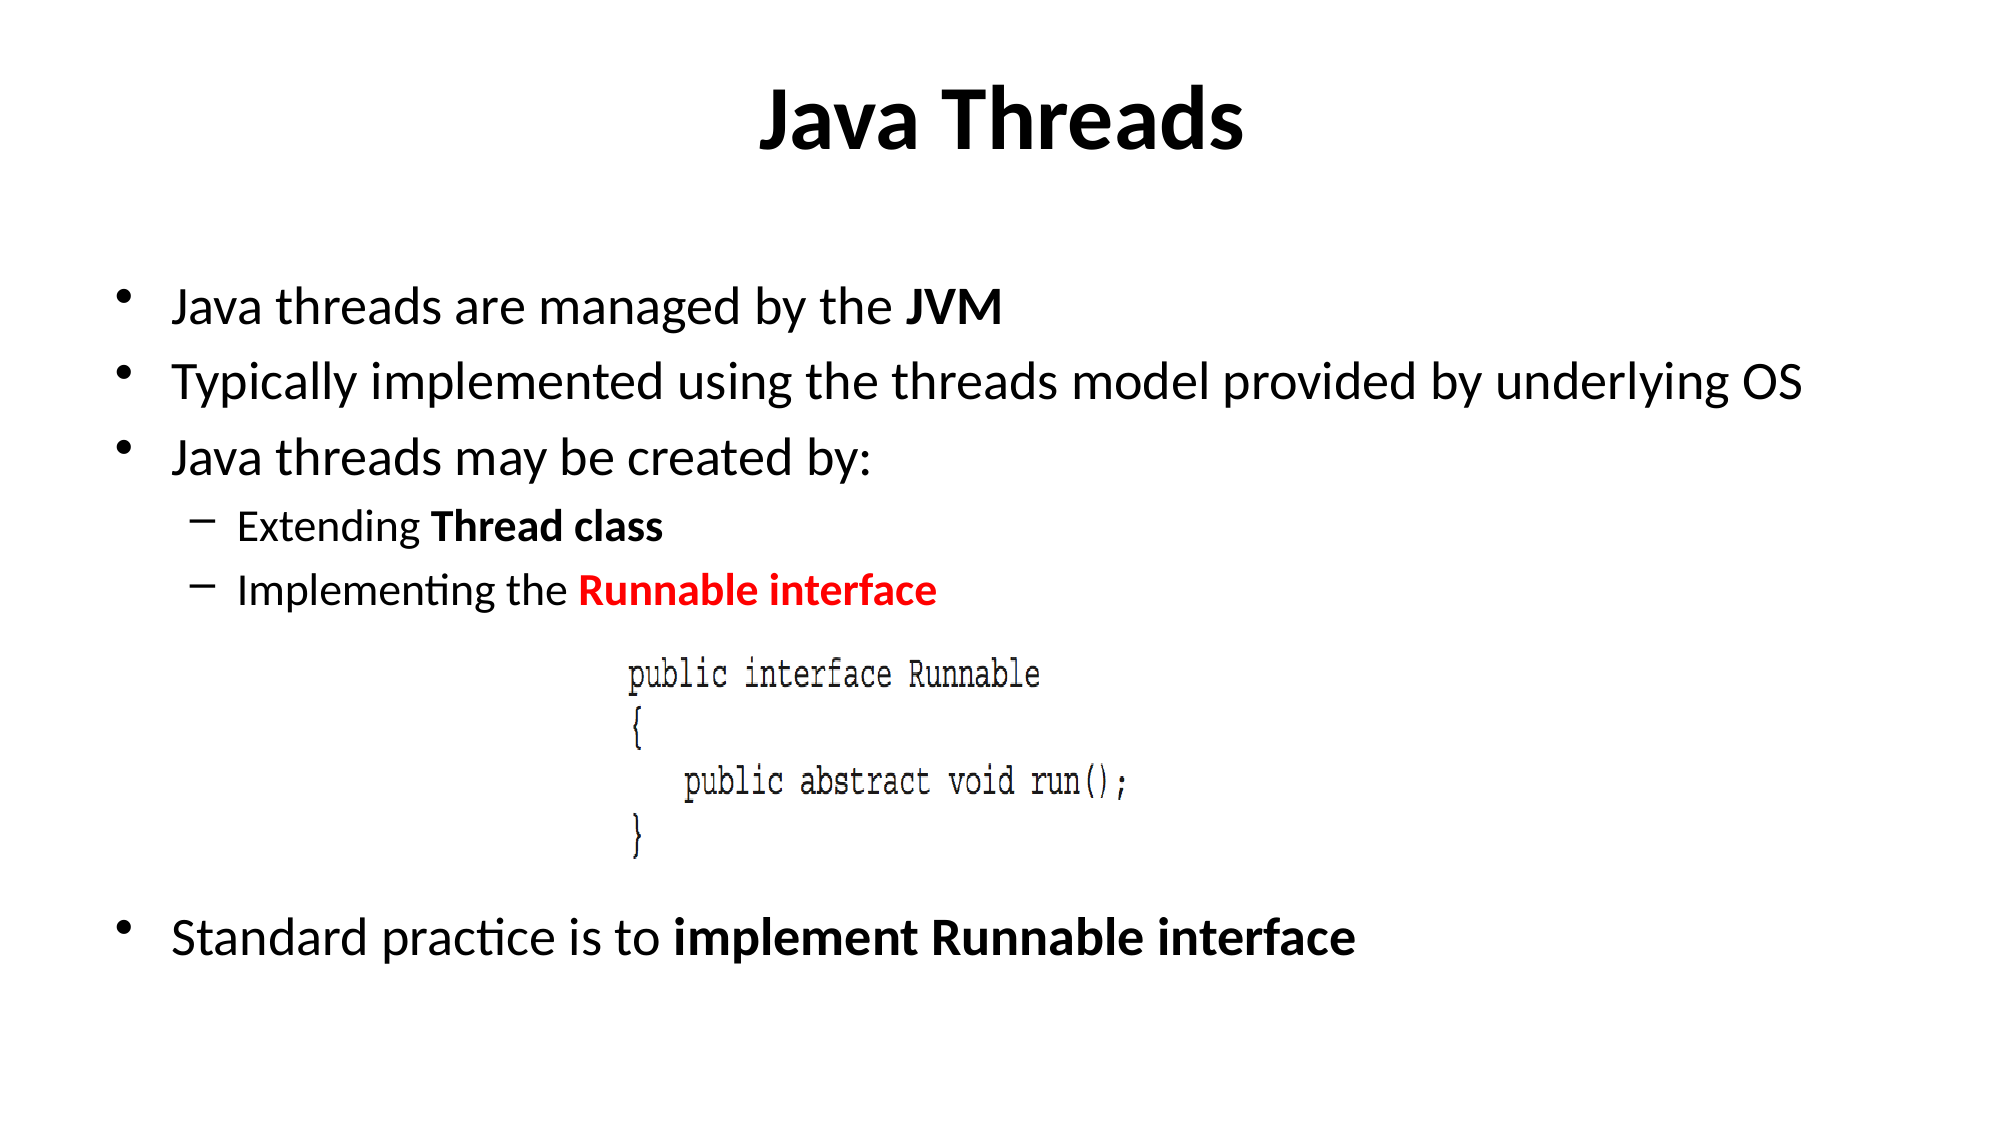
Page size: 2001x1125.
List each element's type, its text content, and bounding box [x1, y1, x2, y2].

title Java Threads [102, 18, 1903, 207]
picture [562, 633, 1183, 906]
list Java threads are managed by the JVM Typically implemented using the threads model provided by underlying OS Java threads may be created by: Extending Thread class Implementing the Runnable interface Standard practice is to implement Runnable interface [99, 262, 1901, 1006]
